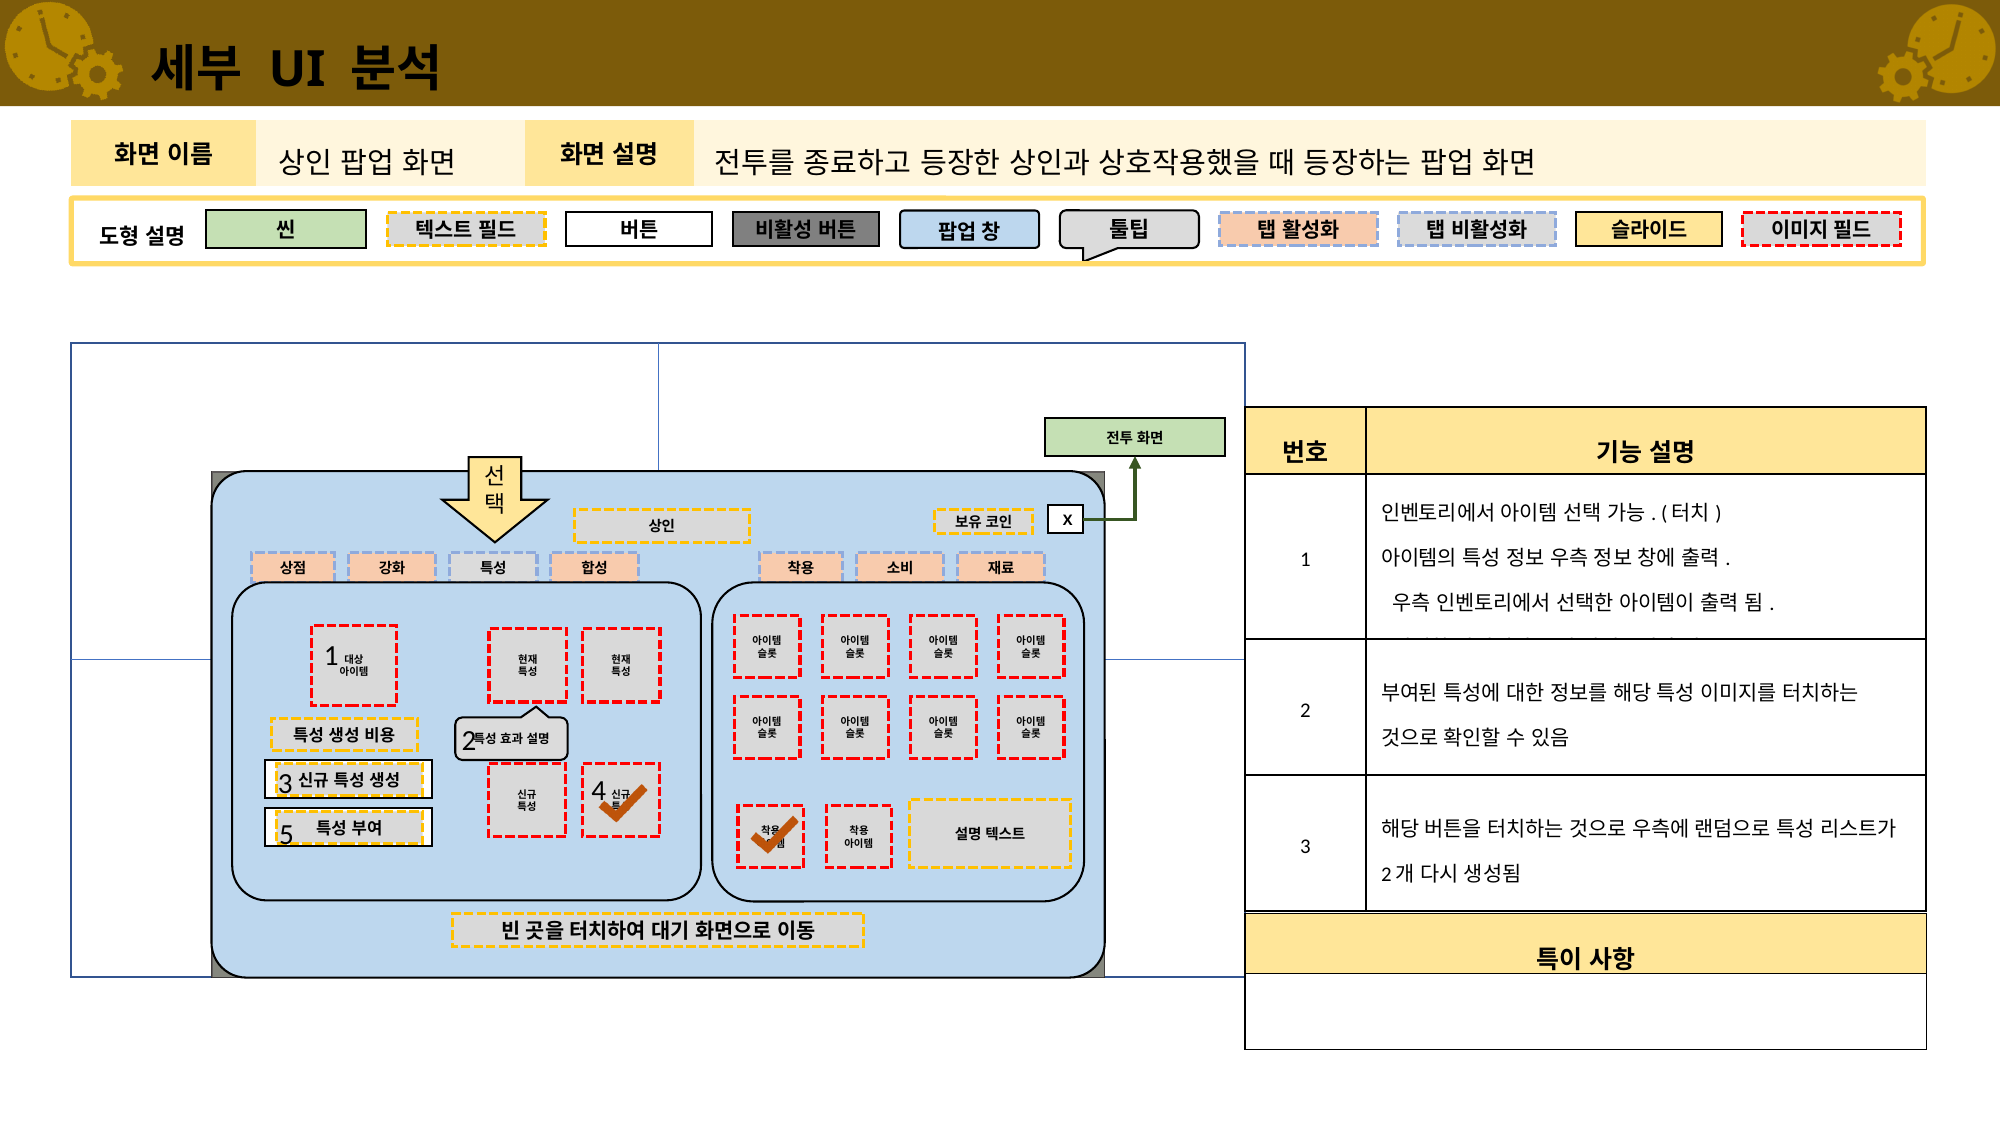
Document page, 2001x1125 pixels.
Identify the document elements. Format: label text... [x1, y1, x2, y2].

table_cell 1 [1246, 475, 1365, 638]
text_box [1082, 456, 1136, 520]
table_cell 인벤토리에서 아이템 선택 가능. (터치) 아이템의 특성 정보 우측 정보 창에 출력. 우측 인벤토리에서 선택한 아이템이 출력 됨. 선택한 아이템의 특성 아이콘이 출력 [1367, 475, 1925, 638]
table_cell 2 [1246, 640, 1365, 774]
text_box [488, 628, 660, 837]
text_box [734, 615, 1064, 759]
list 상인 팝업 화면 [263, 120, 524, 187]
text_box 세부 UI 분석 [135, 12, 1861, 91]
table_cell 해당 버튼을 터치하는 것으로 우측에 랜덤으로 특성 리스트가 2개 다시 생성됨 [1367, 776, 1925, 910]
table_header 기능 설명 [1367, 408, 1925, 473]
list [211, 471, 1105, 978]
text_box 선택 [467, 456, 523, 471]
picture [593, 781, 648, 826]
table_cell 3 [1246, 776, 1365, 910]
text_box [264, 759, 433, 798]
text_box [737, 805, 892, 868]
list 전투를 종료하고 등장한 상인과 상호작용했을 때 등장하는 팝업 화면 [699, 120, 1914, 187]
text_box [264, 808, 433, 846]
text_box 전투 화면 [1044, 417, 1226, 457]
table_cell 부여된 특성에 대한 정보를 해당 특성 이미지를 터치하는 것으로 확인할 수 있음 [1367, 640, 1925, 774]
table_header 특이 사항 [1246, 914, 1926, 973]
table_cell [1246, 974, 1926, 1049]
table_header 번호 [1246, 408, 1365, 473]
